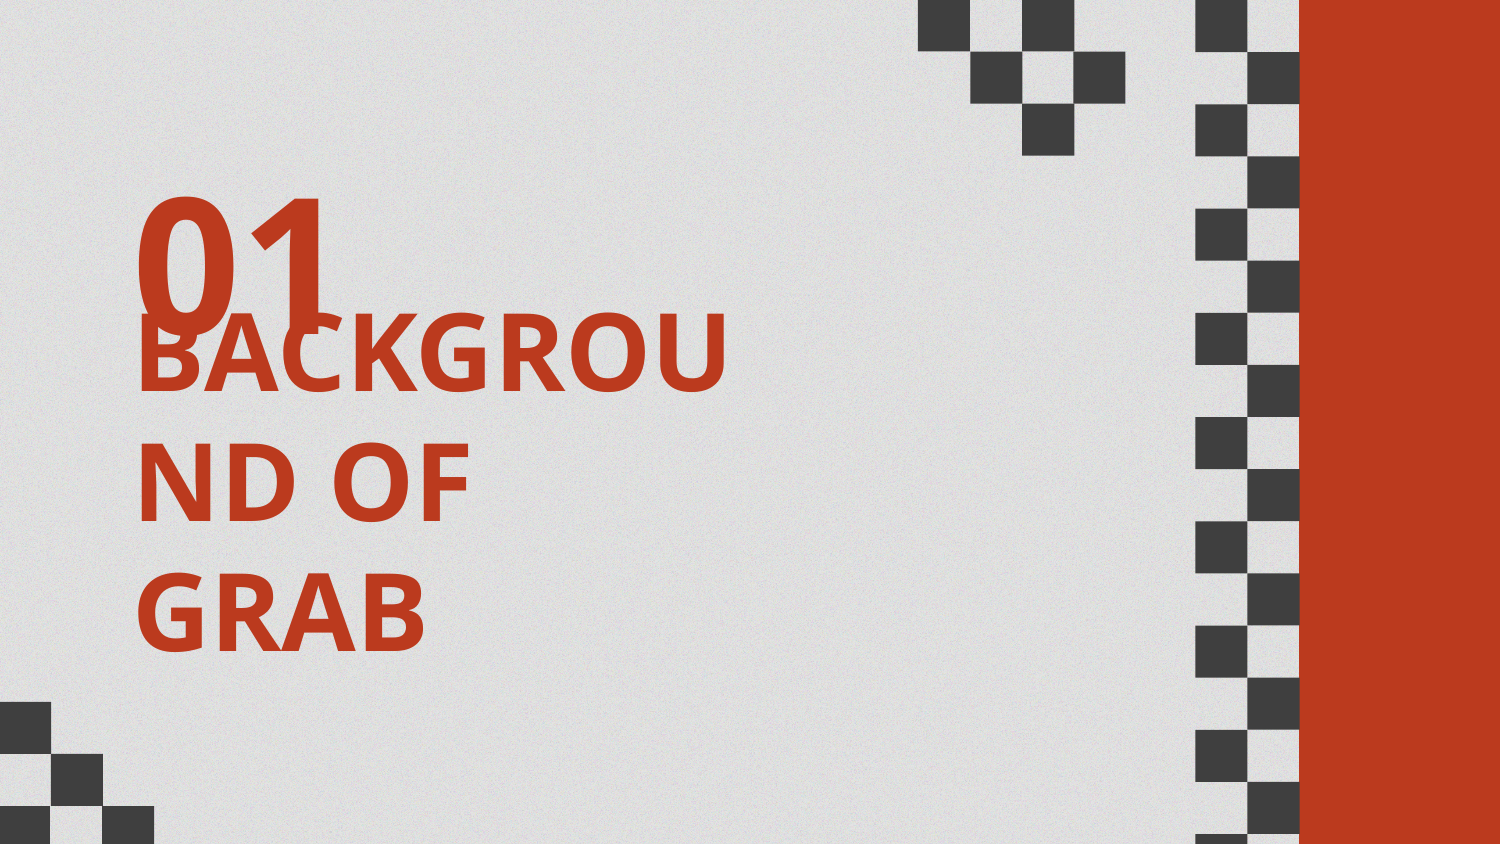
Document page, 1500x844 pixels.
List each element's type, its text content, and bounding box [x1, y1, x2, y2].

title BACKGROUND OF GRAB [116, 353, 750, 604]
title 01 [116, 175, 542, 342]
